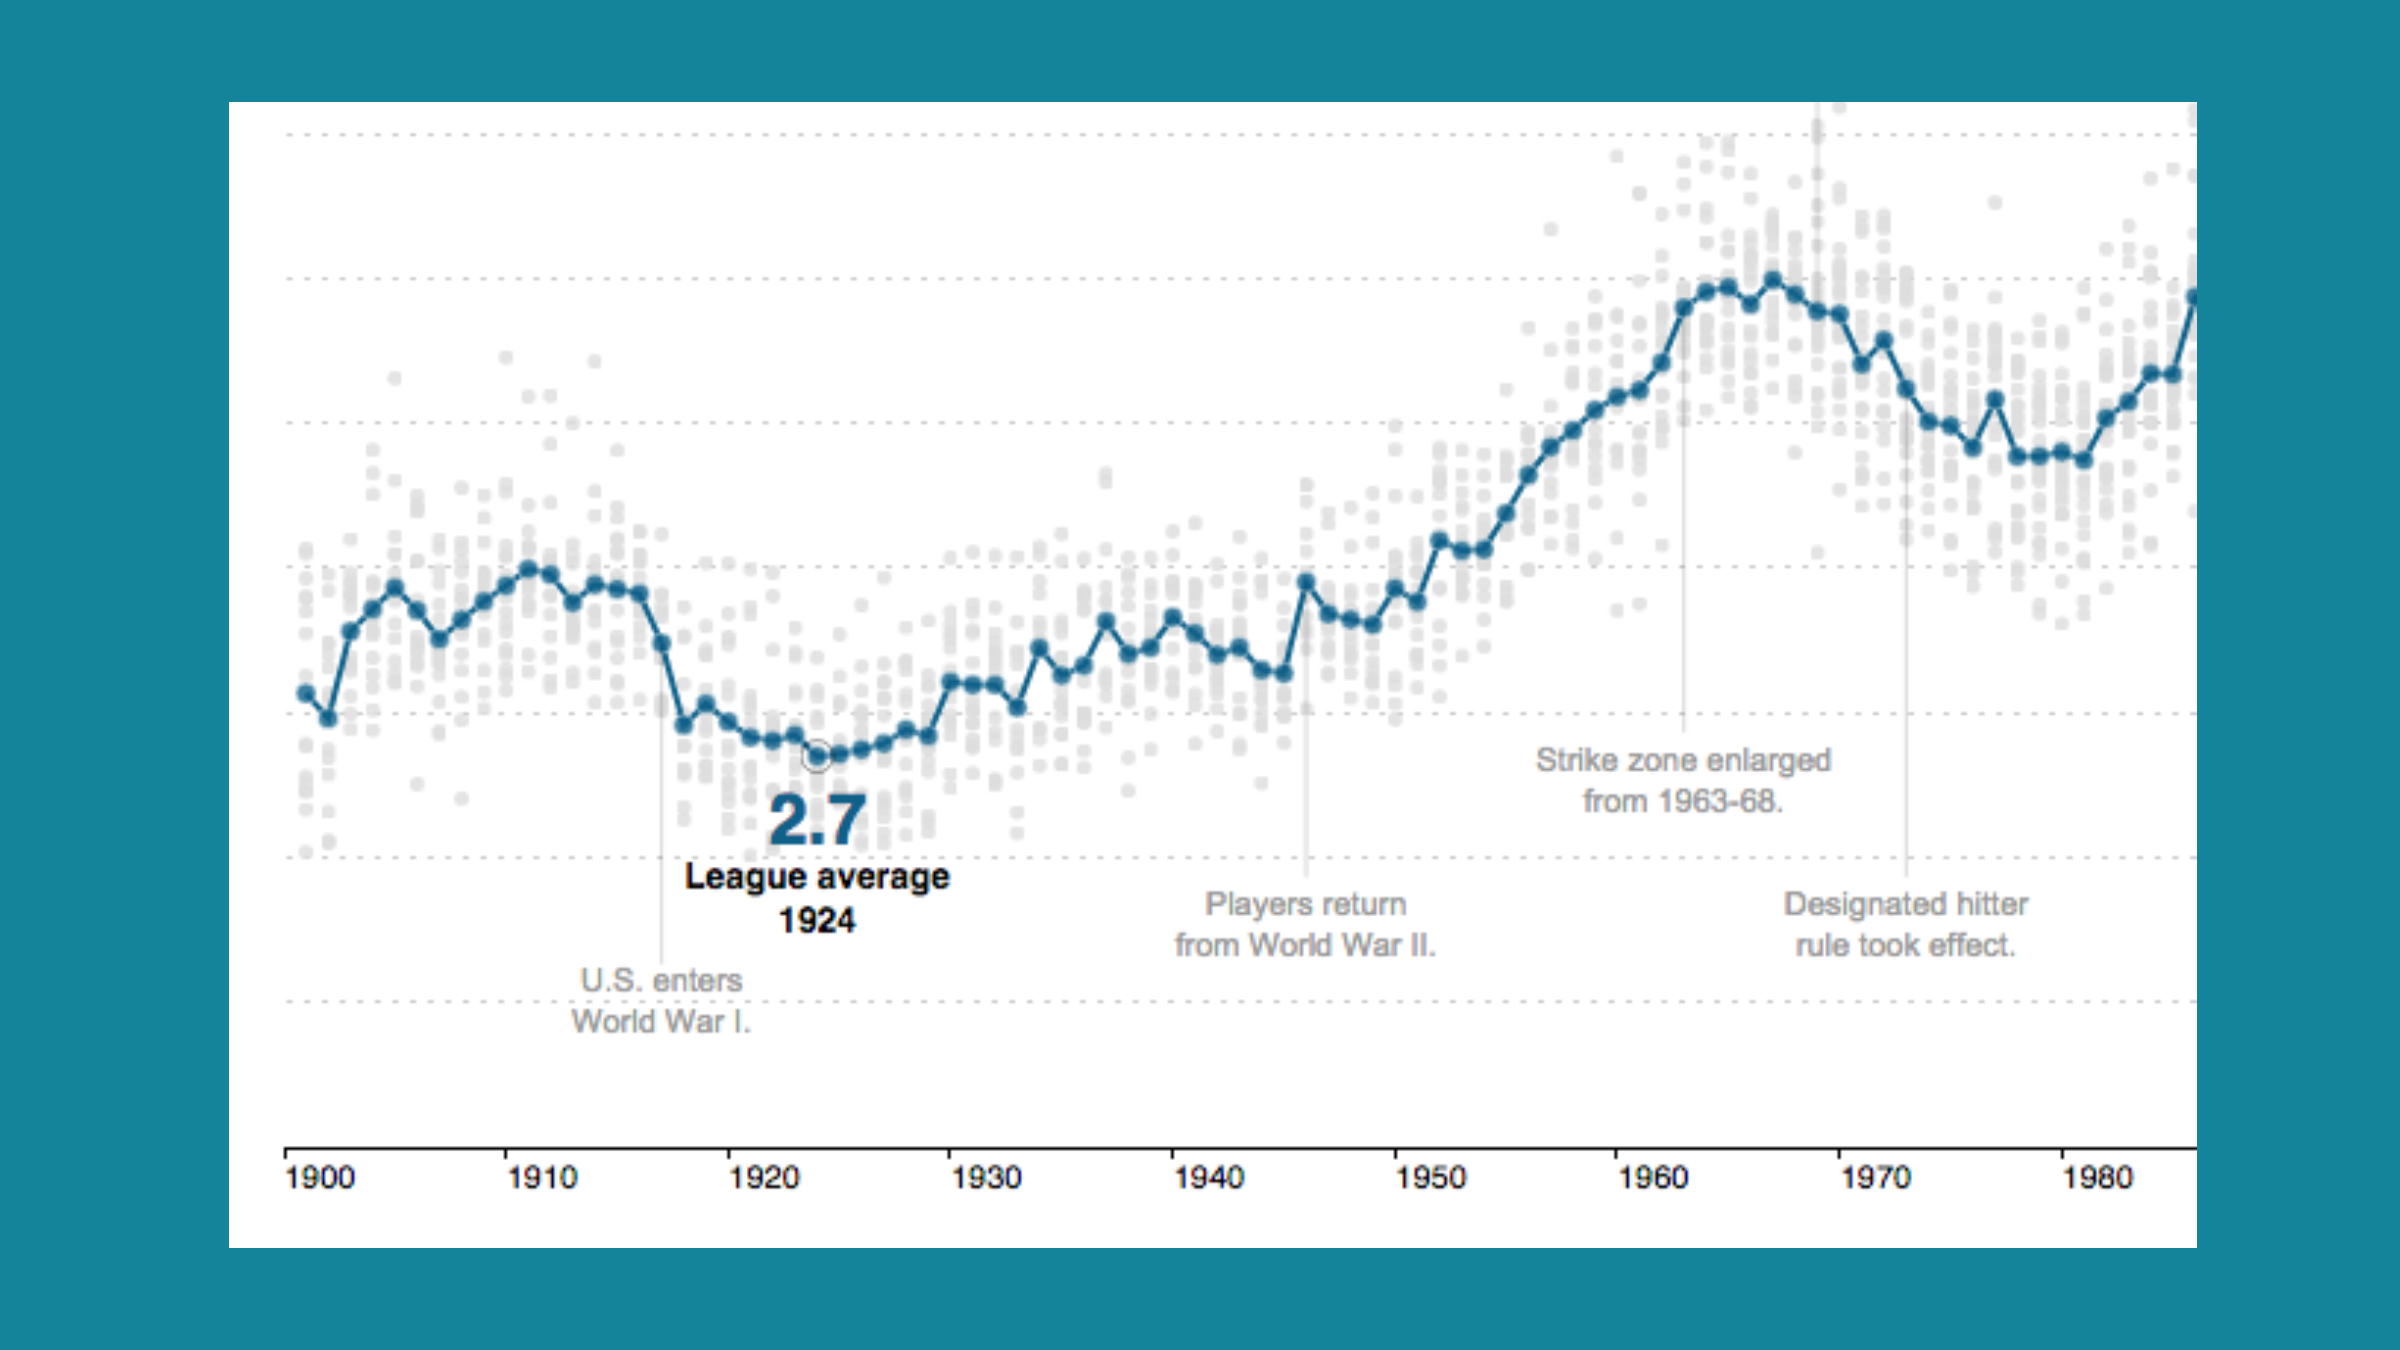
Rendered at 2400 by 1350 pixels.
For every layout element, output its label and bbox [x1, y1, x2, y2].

picture [229, 102, 2197, 1248]
